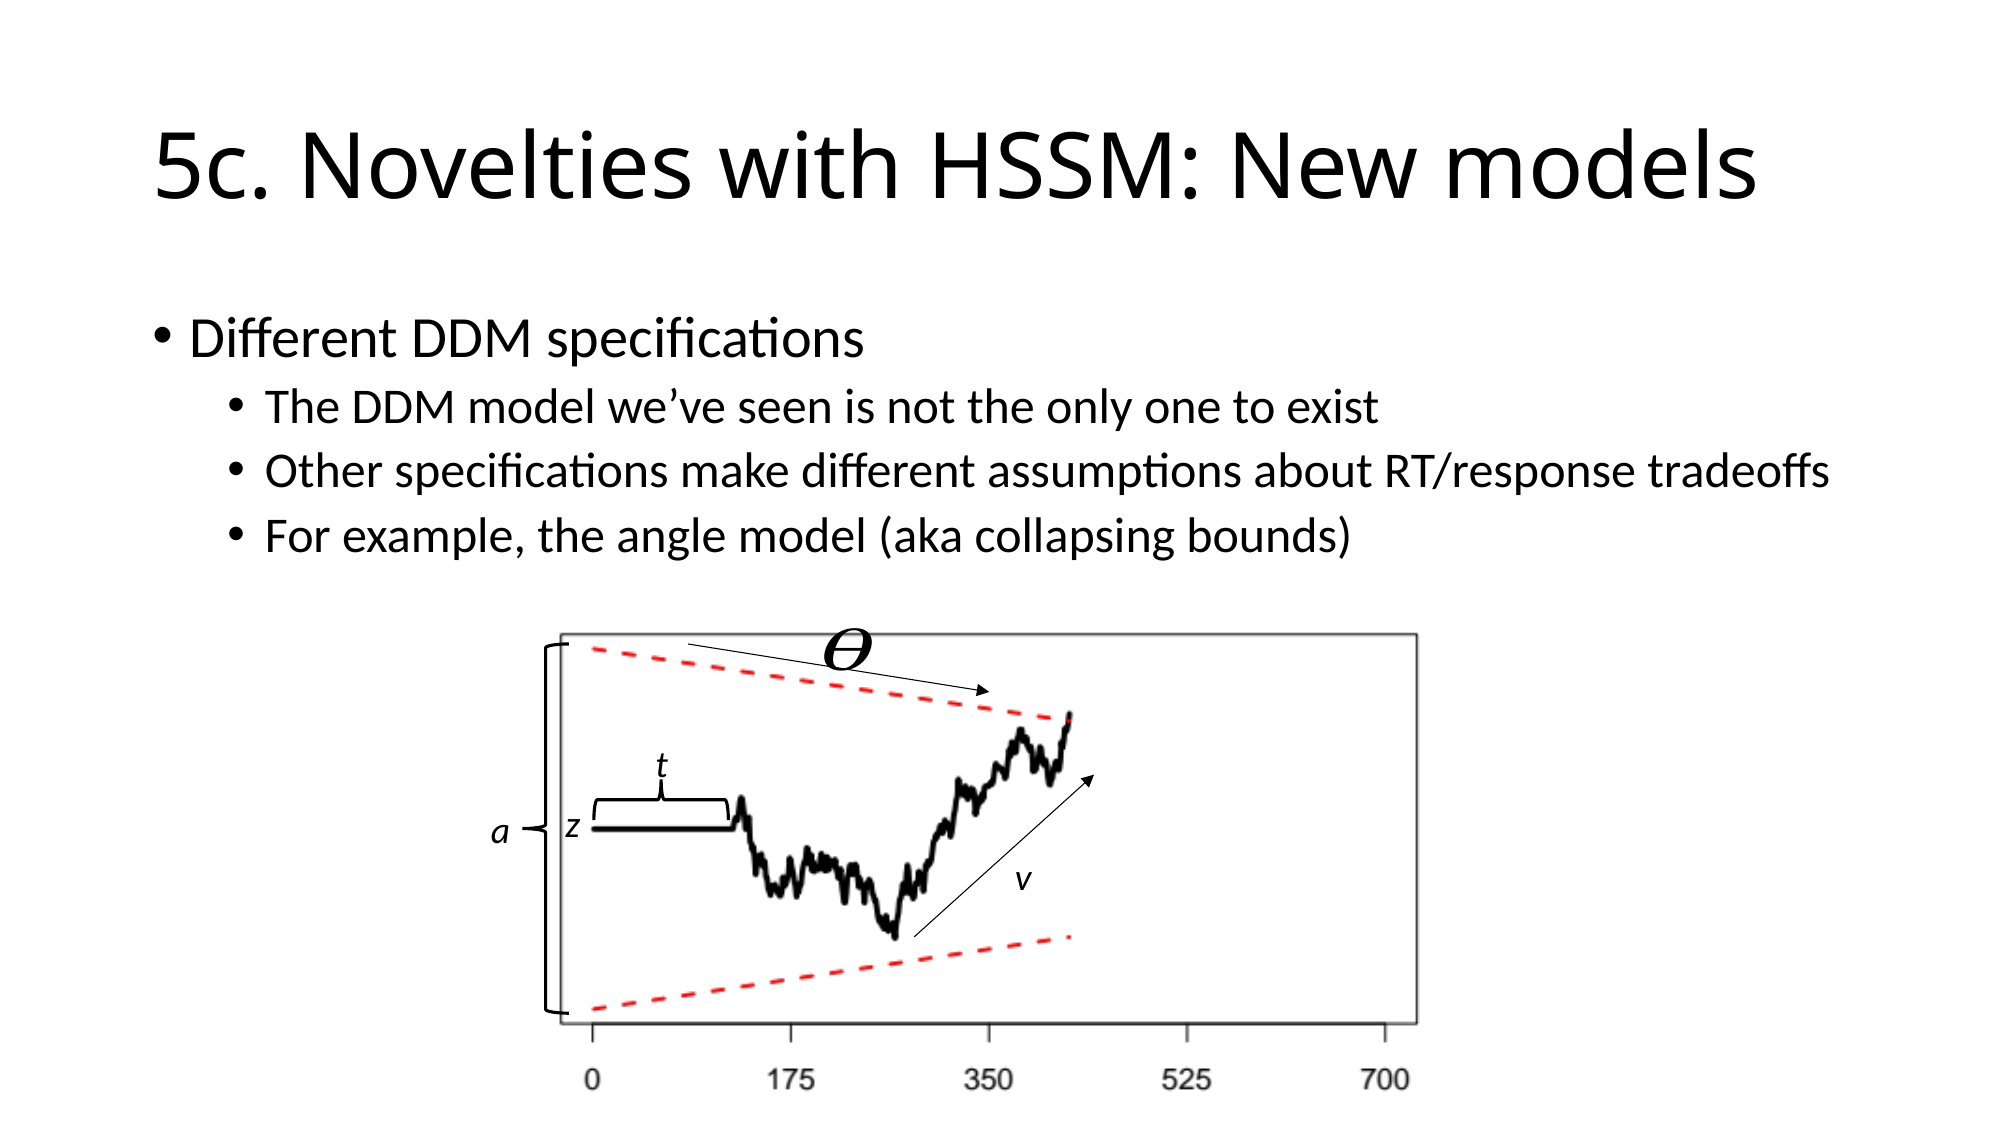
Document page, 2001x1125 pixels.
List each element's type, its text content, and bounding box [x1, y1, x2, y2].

picture [414, 487, 1489, 1125]
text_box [475, 643, 569, 1014]
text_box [593, 732, 729, 821]
title 5c. Novelties with HSSM: New models [137, 59, 1863, 278]
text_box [914, 774, 1094, 937]
list Different DDM specifications The DDM model we’ve seen is not the only one to exist Other specifications make different assumptions about RT/response tradeoffs For example, the angle model (aka collapsing bounds) [137, 299, 1863, 583]
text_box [688, 622, 990, 692]
